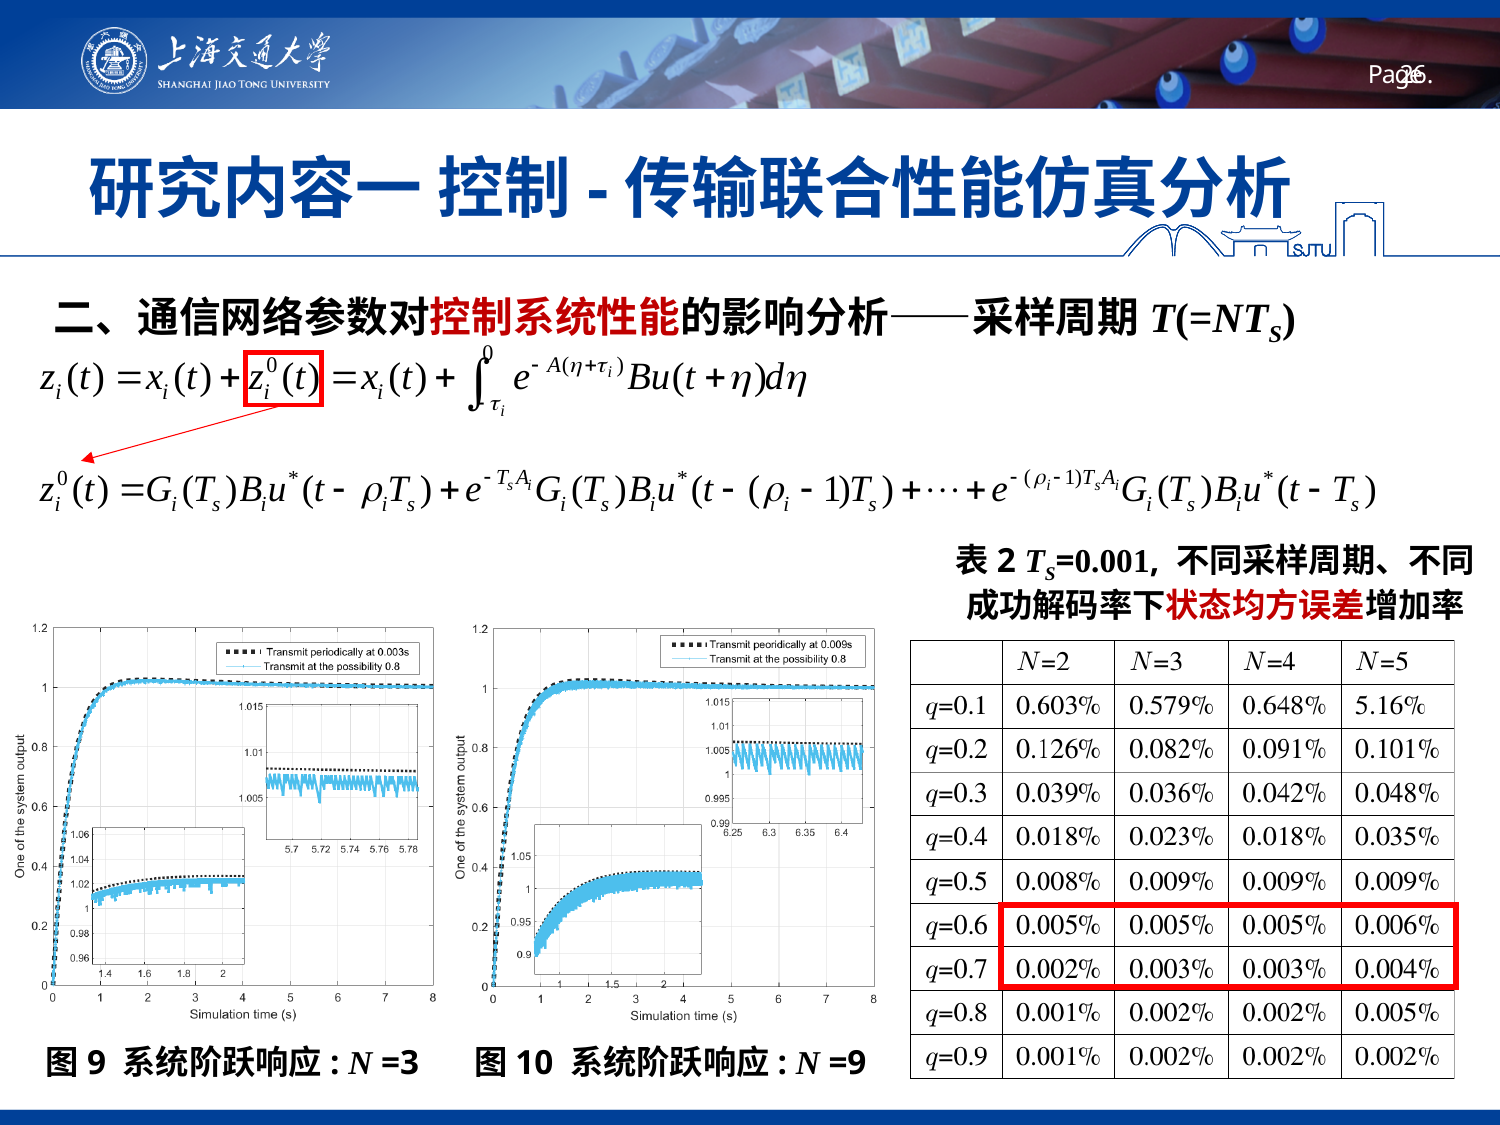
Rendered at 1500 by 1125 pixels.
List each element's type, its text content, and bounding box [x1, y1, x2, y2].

title 研究内容一 控制-传输联合性能仿真分析 [73, 144, 1448, 239]
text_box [32, 335, 1384, 521]
text_box 表2 TS=0.001, 不同采样周期、不同成功解码率下状态均方误差增加率 [939, 531, 1492, 632]
text_box 图10 系统阶跃响应: N =9 [459, 1033, 891, 1089]
list 二、通信网络参数对控制系统性能的影响分析——采样周期T(=NTS) [38, 254, 1413, 1062]
picture [443, 618, 880, 1024]
text_box 图9 系统阶跃响应: N =3 [31, 1033, 452, 1089]
picture [4, 617, 442, 1023]
picture [0, 18, 1500, 109]
picture [905, 638, 1455, 1083]
